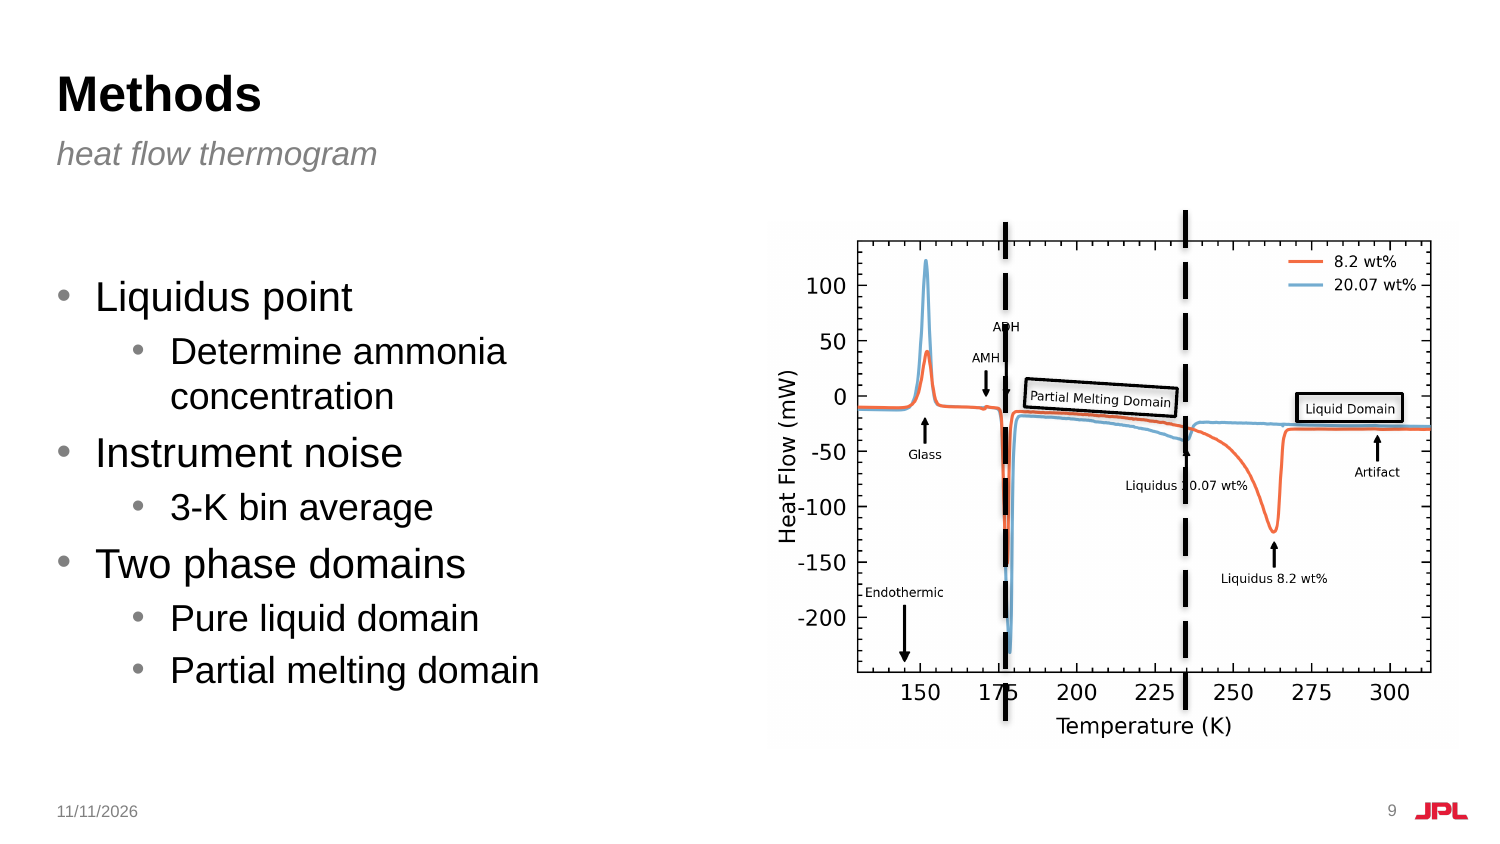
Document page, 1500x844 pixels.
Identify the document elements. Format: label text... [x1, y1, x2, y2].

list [766, 221, 1459, 750]
list heat flow thermogram [41, 124, 1439, 182]
slide_number 9 [1265, 787, 1412, 833]
list Liquidus point Determine ammonia concentration Instrument noise 3-K bin average Two phase domains Pure liquid domain Partial melting domain [41, 262, 734, 709]
title Methods [41, 53, 1439, 124]
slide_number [41, 787, 229, 833]
